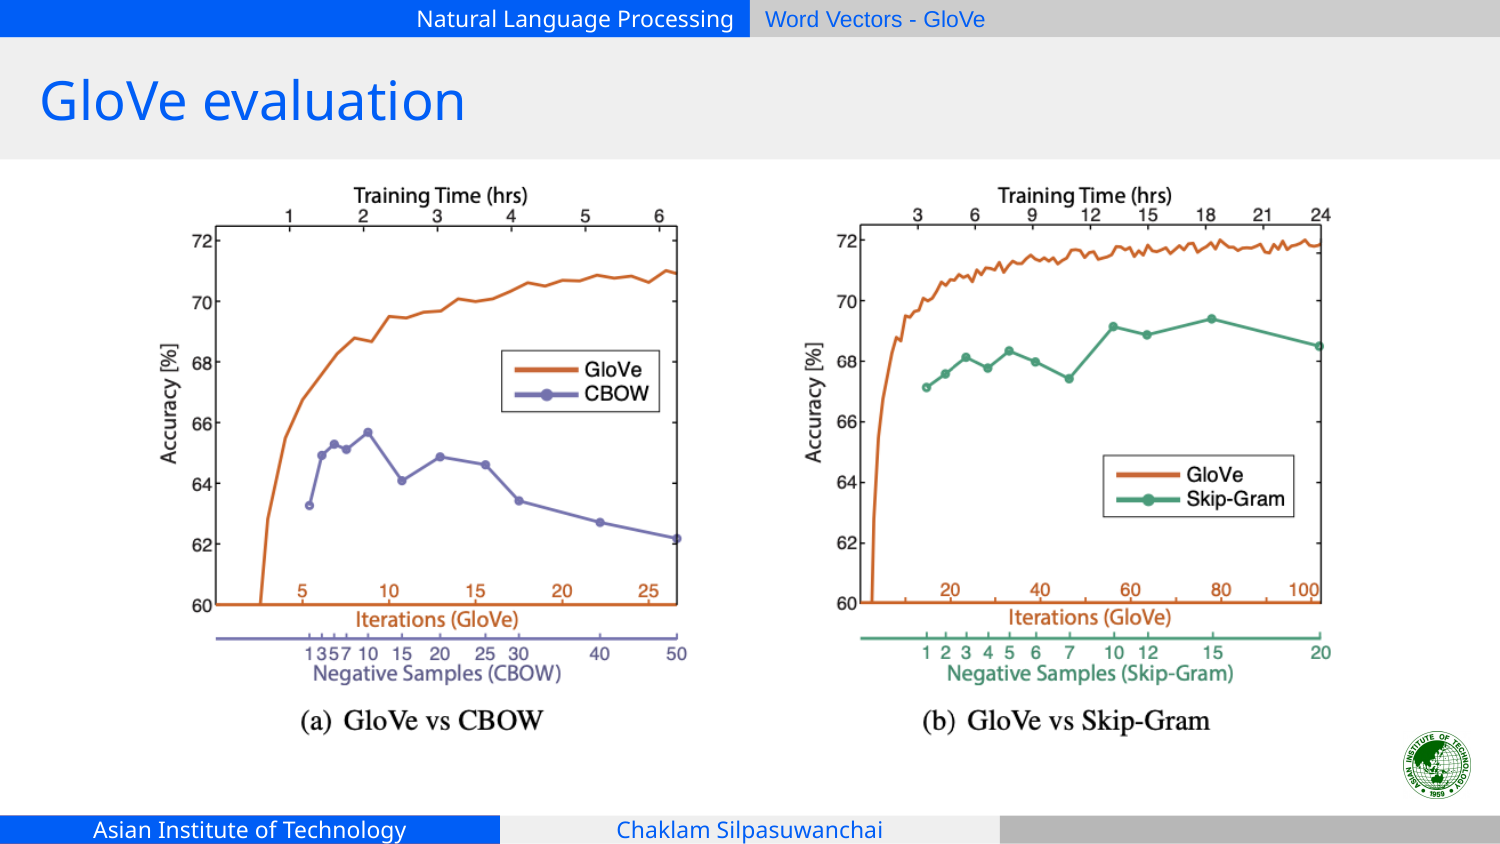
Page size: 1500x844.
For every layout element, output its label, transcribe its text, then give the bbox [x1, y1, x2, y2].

title GloVe evaluation [24, 37, 1475, 160]
picture [1403, 731, 1471, 799]
picture [135, 171, 1365, 748]
